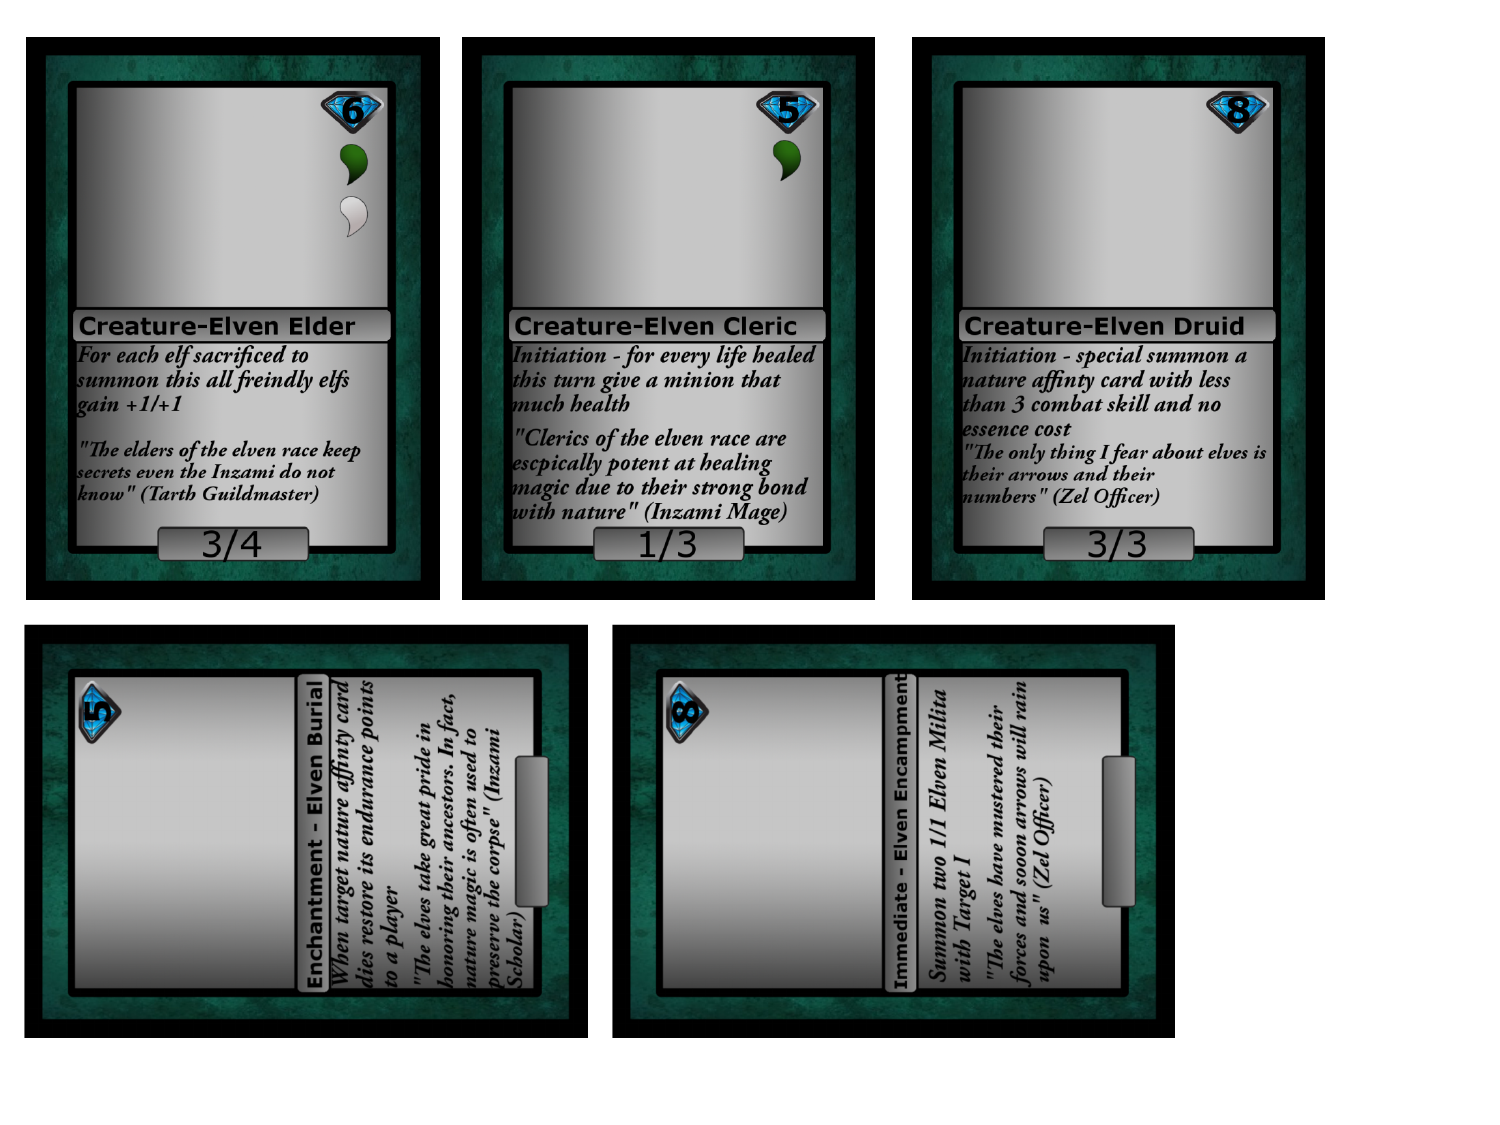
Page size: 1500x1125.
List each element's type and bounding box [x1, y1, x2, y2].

picture [25, 37, 1326, 1113]
